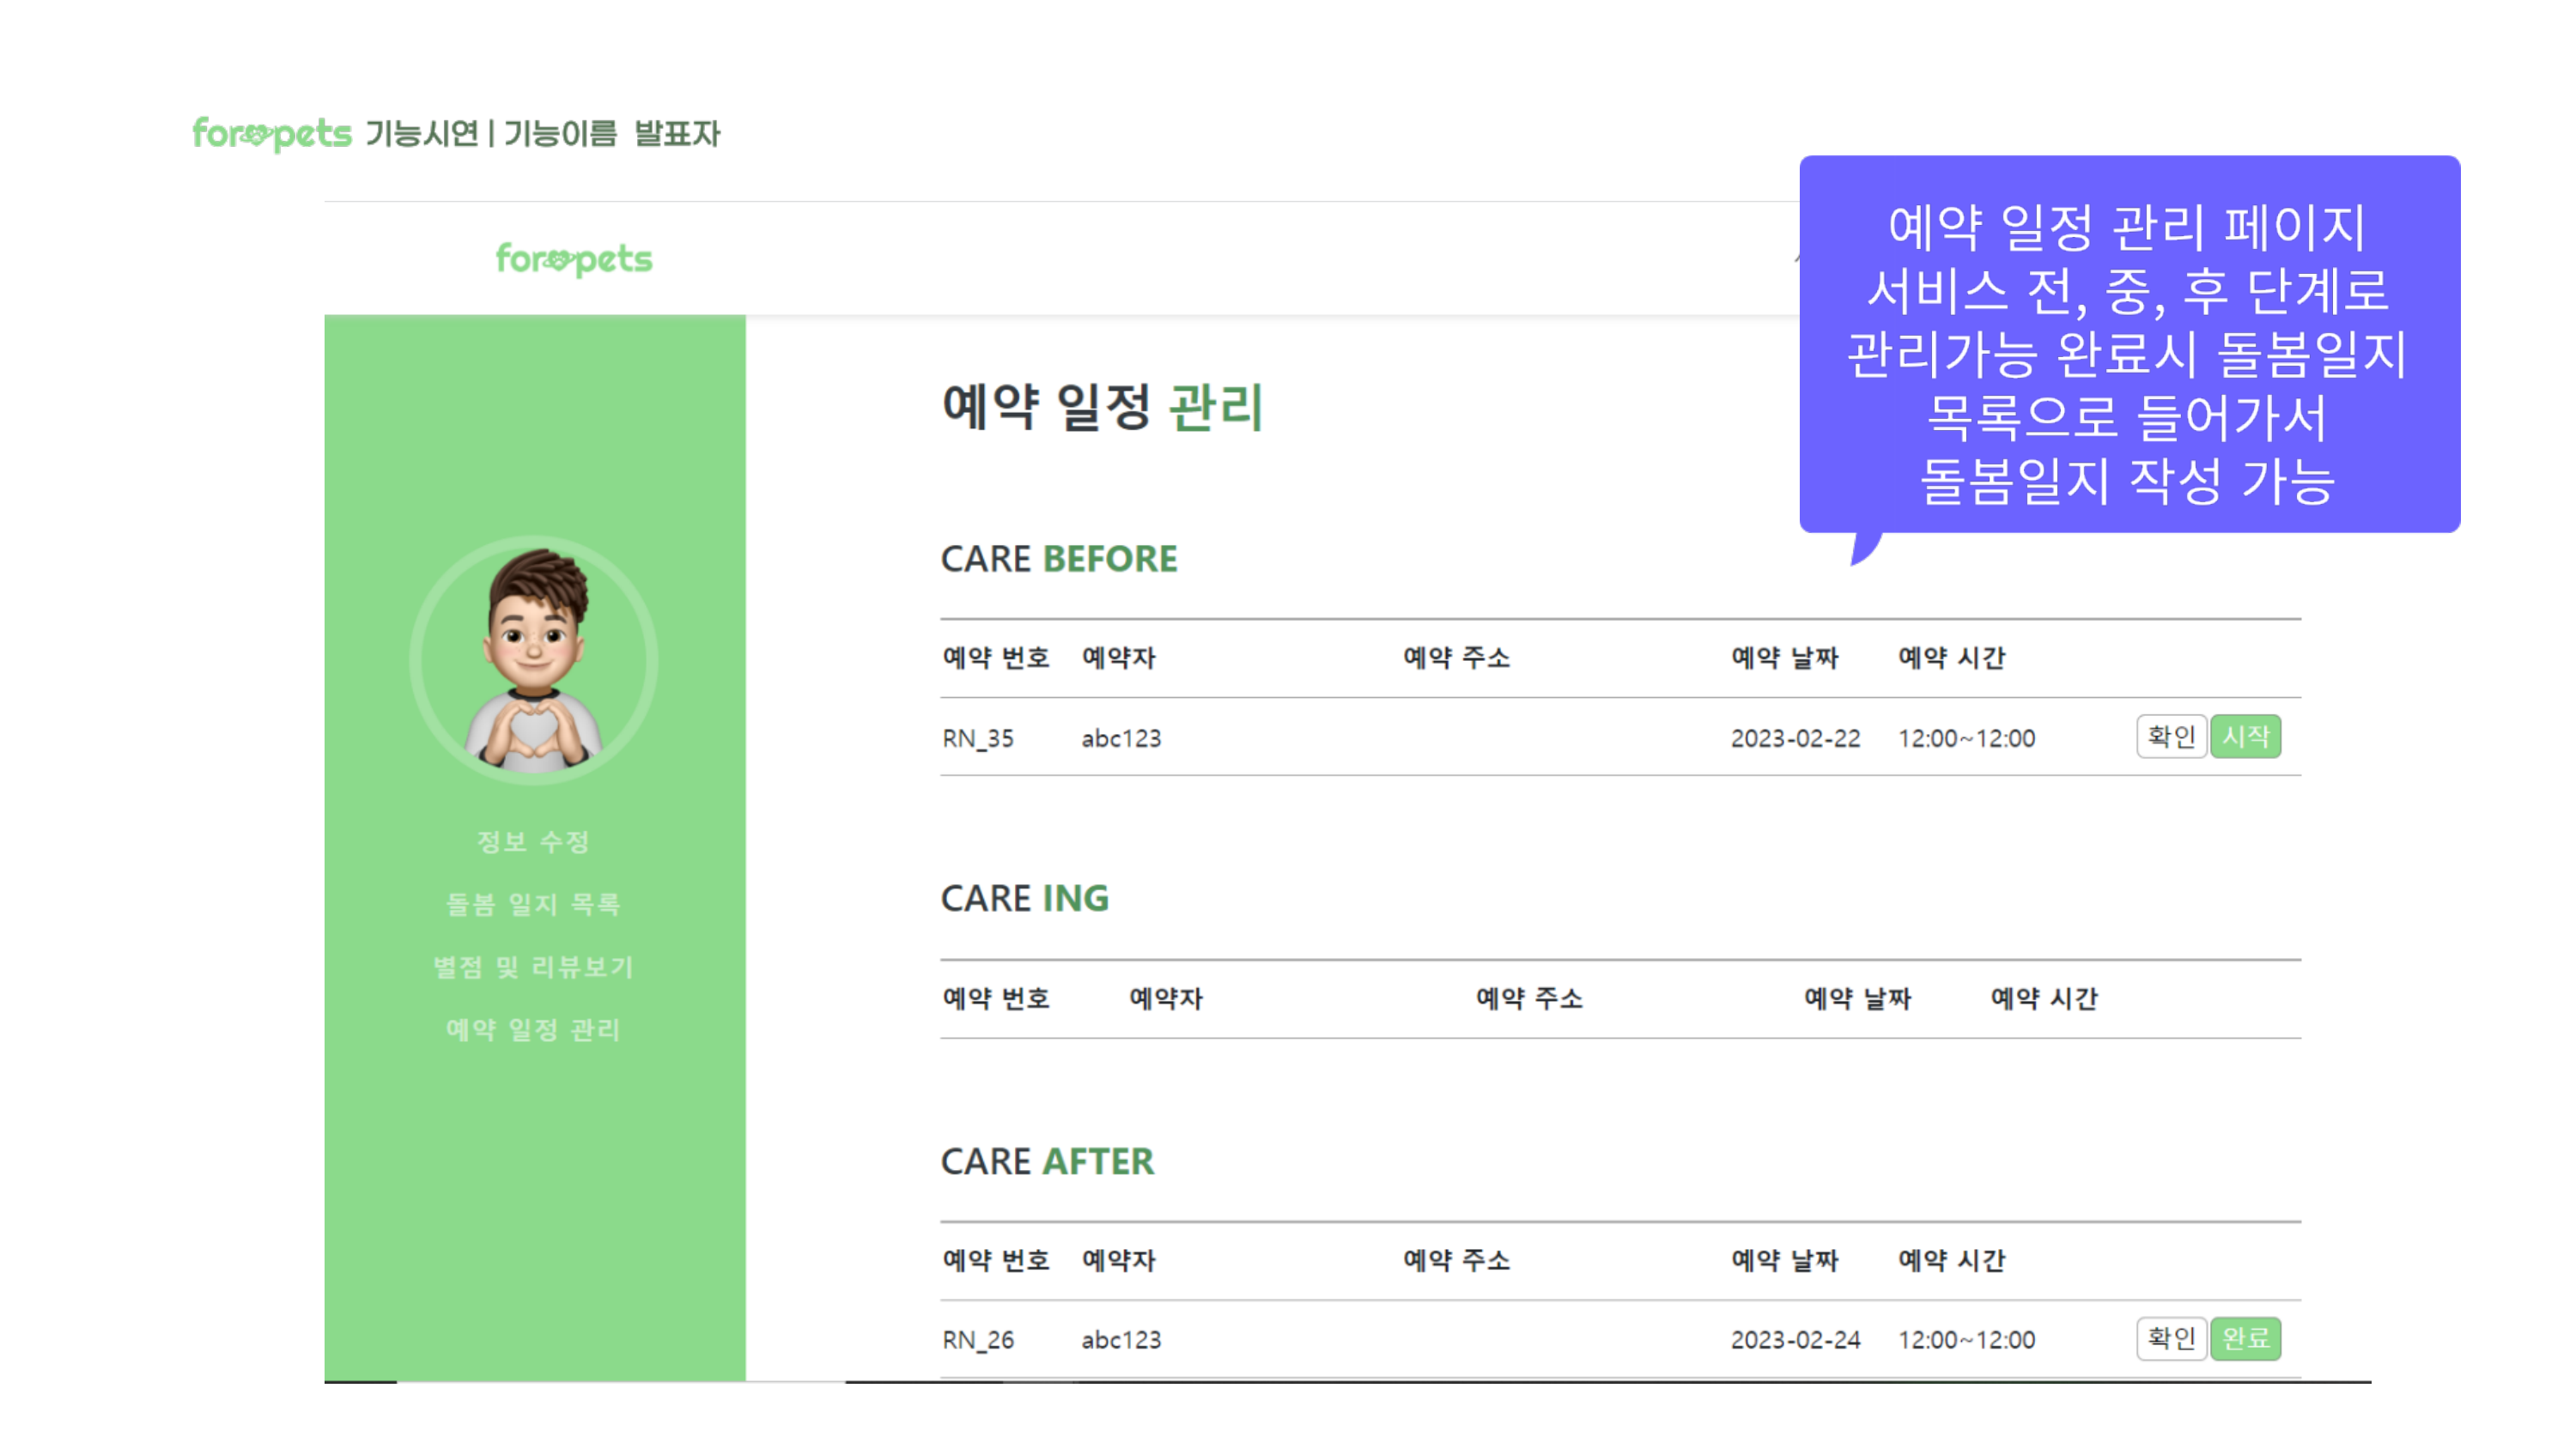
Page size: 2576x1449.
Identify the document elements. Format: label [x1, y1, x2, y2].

text_box [325, 201, 2372, 1385]
picture [360, 112, 739, 162]
text_box [191, 114, 353, 156]
picture [1837, 181, 2431, 531]
text_box [1799, 155, 2461, 567]
